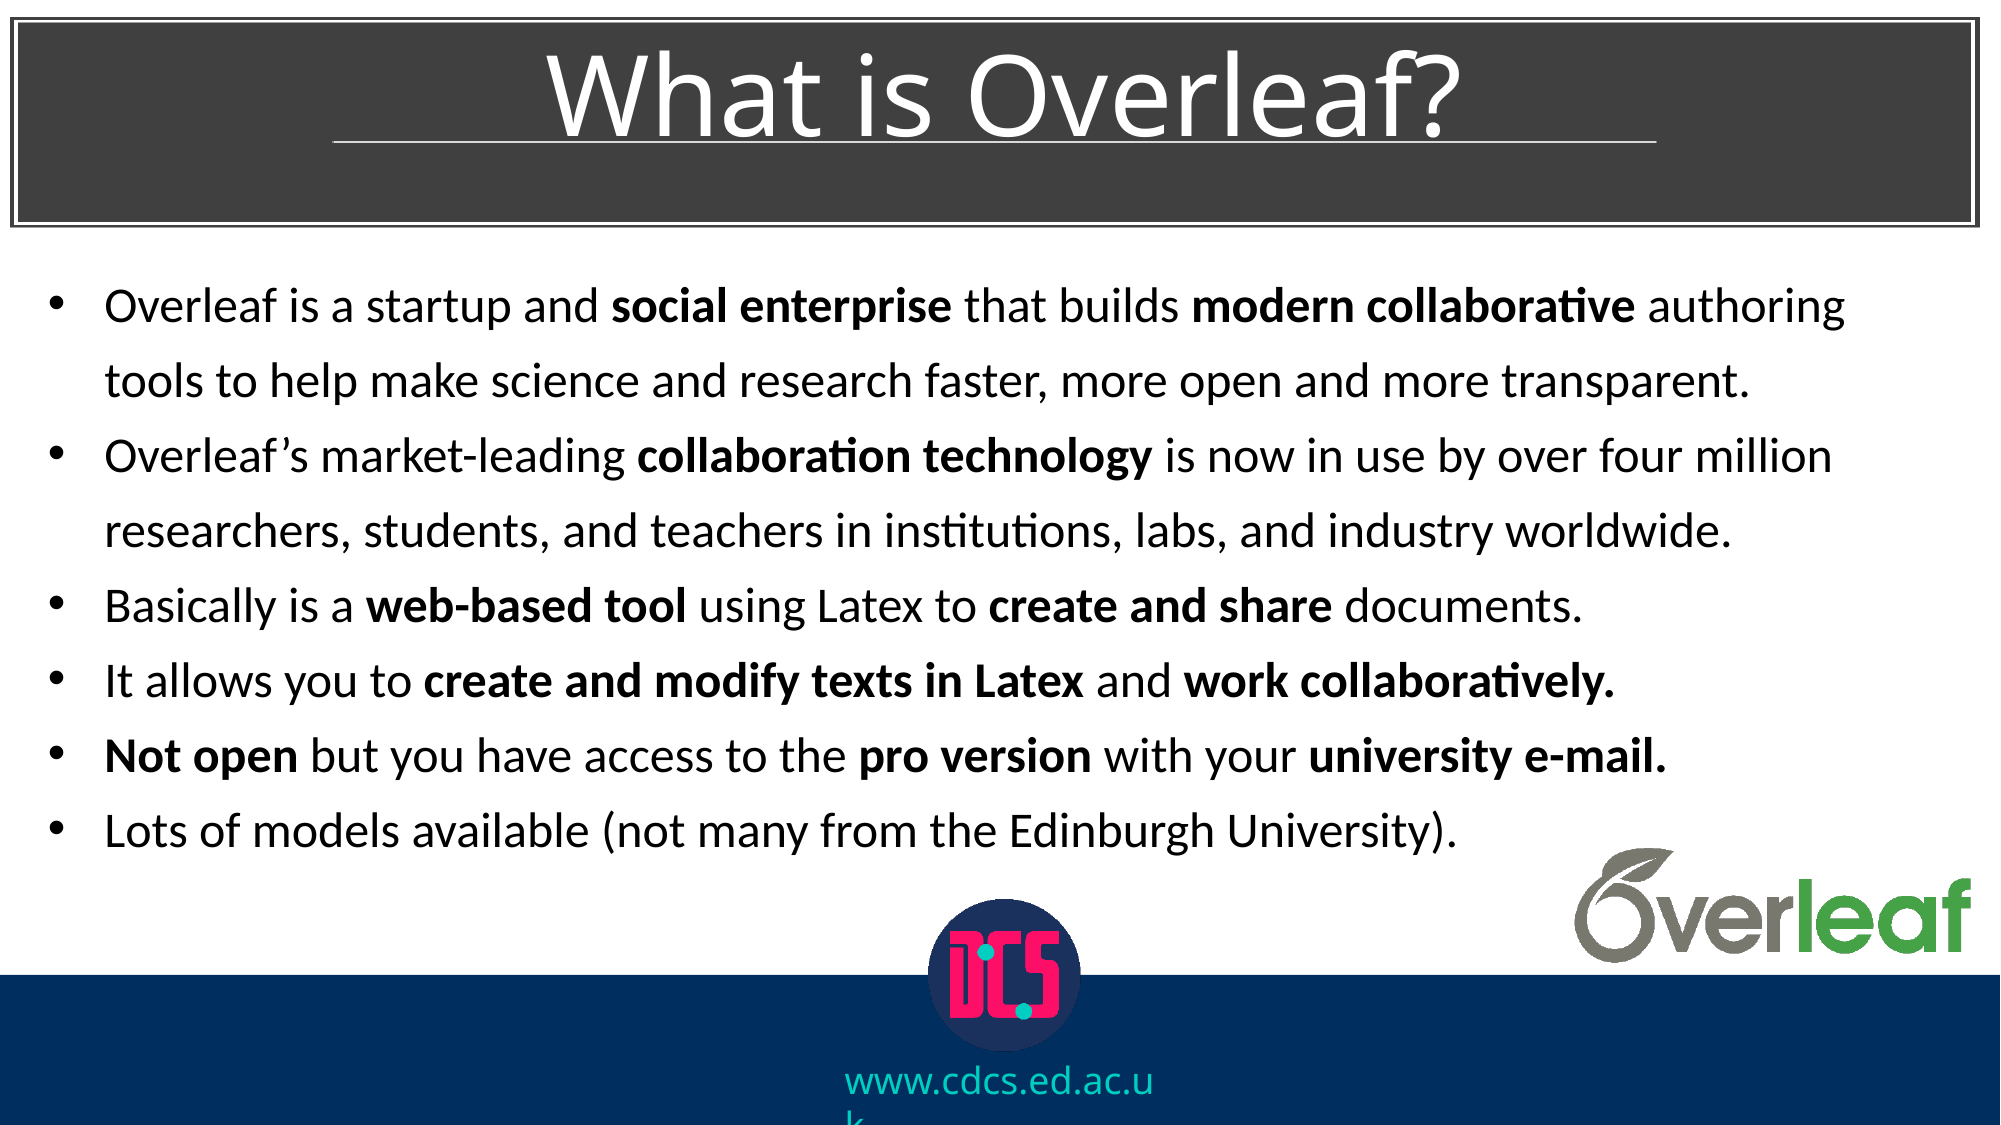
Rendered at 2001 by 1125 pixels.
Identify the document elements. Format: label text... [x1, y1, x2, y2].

picture [914, 885, 1094, 1065]
text_box [0, 974, 914, 1125]
picture [1562, 835, 1983, 975]
picture [10, 15, 1983, 228]
text_box www.cdcs.ed.ac.uk [829, 1049, 1171, 1125]
text_box [1094, 974, 2000, 1125]
text_box Overleaf is a startup and social enterprise that builds modern collaborative authoring tools to help make science and research faster, more open and more transparent. Overleaf’s market-leading collaboration technology is now in use by over four million researchers, students, and teachers in institutions, labs, and industry worldwide. Basically is a web-based tool using Latex to create and share documents. It allows you to create and modify texts in Latex and work collaboratively. Not open but you have access to the pro version with your university e-mail. Lots of models available (not many from the Edinburgh University). [33, 249, 1935, 865]
